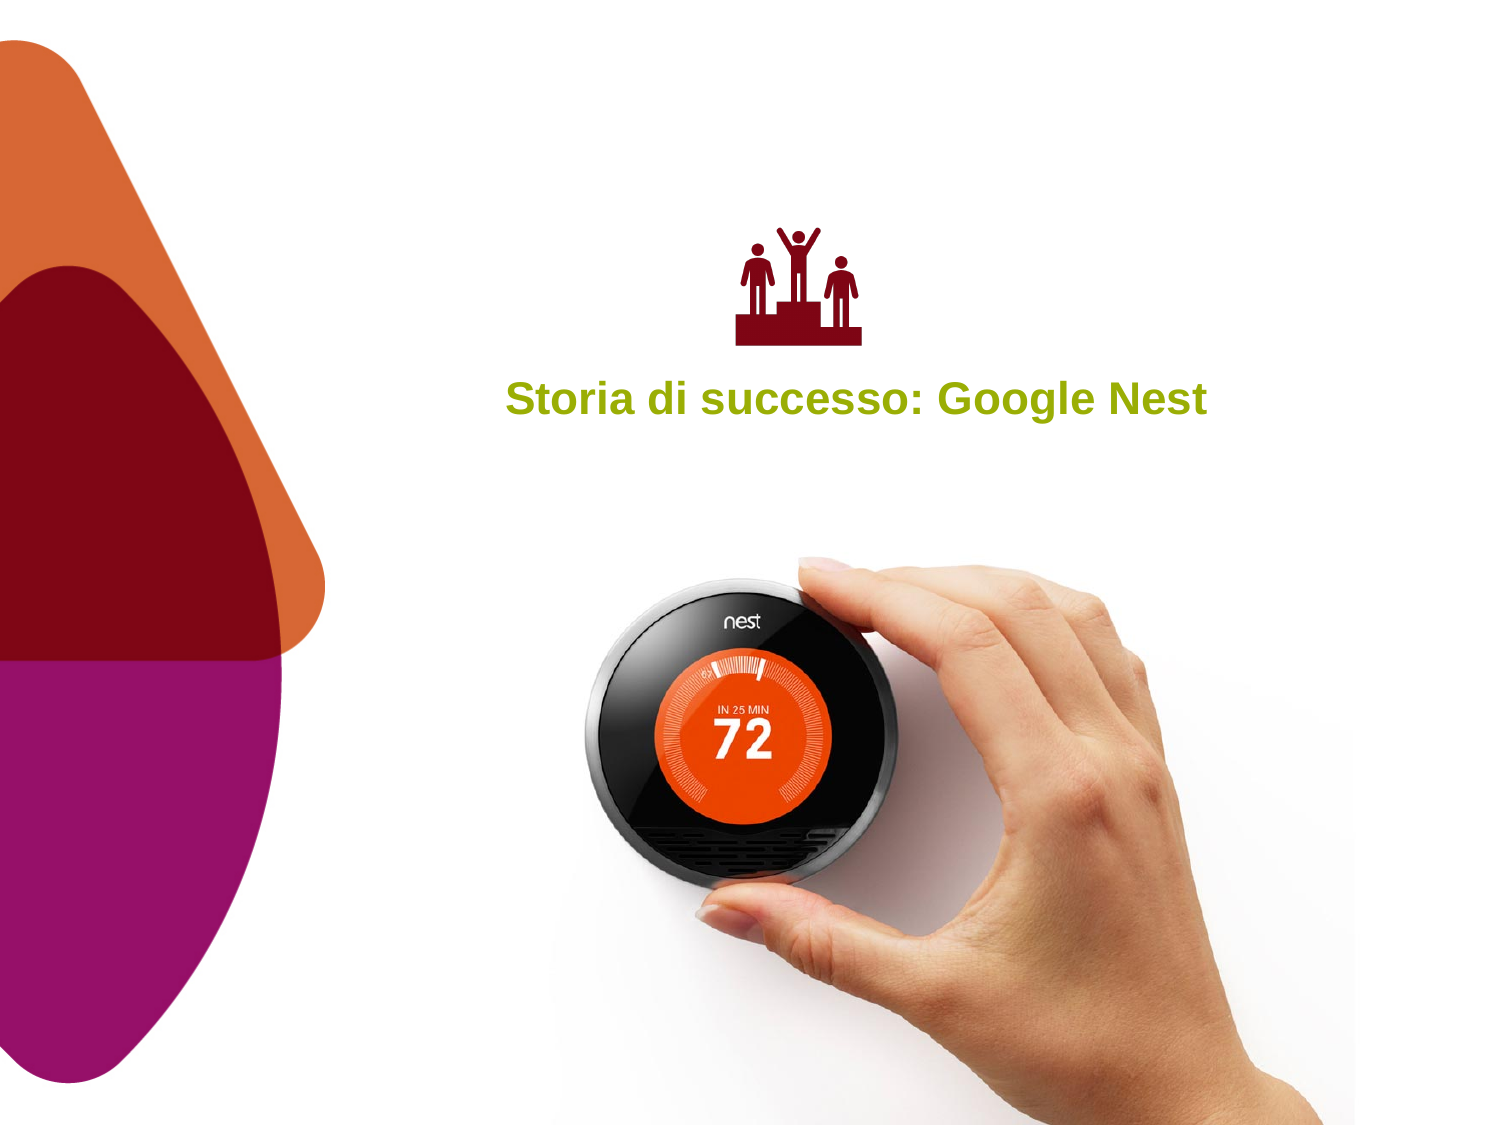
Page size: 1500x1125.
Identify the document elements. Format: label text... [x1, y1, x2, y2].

picture [370, 511, 1462, 1125]
picture [723, 211, 874, 362]
title Storia di successo: Google Nest [490, 361, 1434, 454]
picture [0, 0, 332, 1125]
